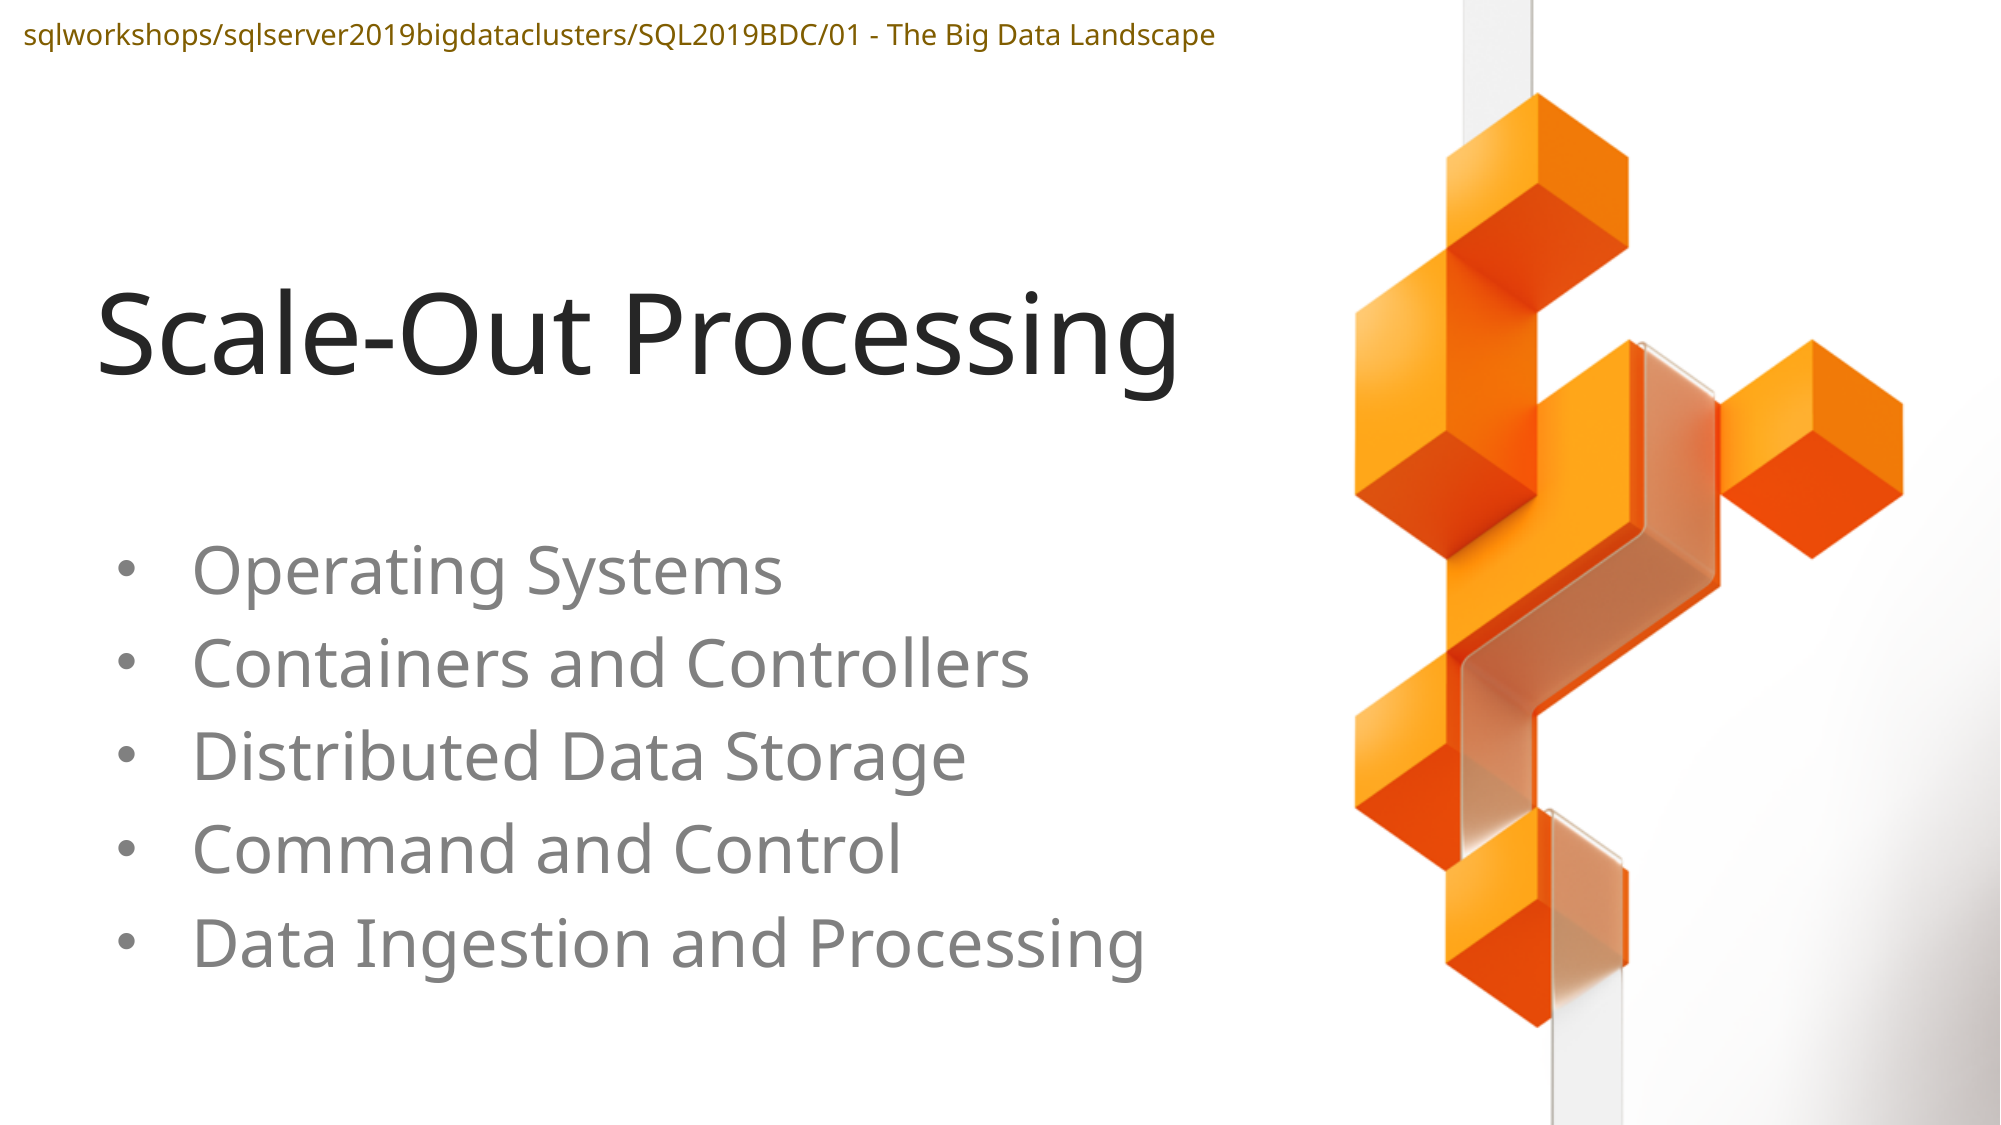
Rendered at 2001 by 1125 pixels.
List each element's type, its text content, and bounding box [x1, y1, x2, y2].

text_box sqlworkshops/sqlserver2019bigdataclusters/SQL2019BDC/01 - The Big Data Landscape [8, 9, 1241, 59]
text_box Operating Systems Containers and Controllers Distributed Data Storage Command and Control Data Ingestion and Processing [116, 527, 1241, 981]
picture [1324, 0, 2000, 1125]
title Scale-Out Processing [80, 215, 1314, 462]
